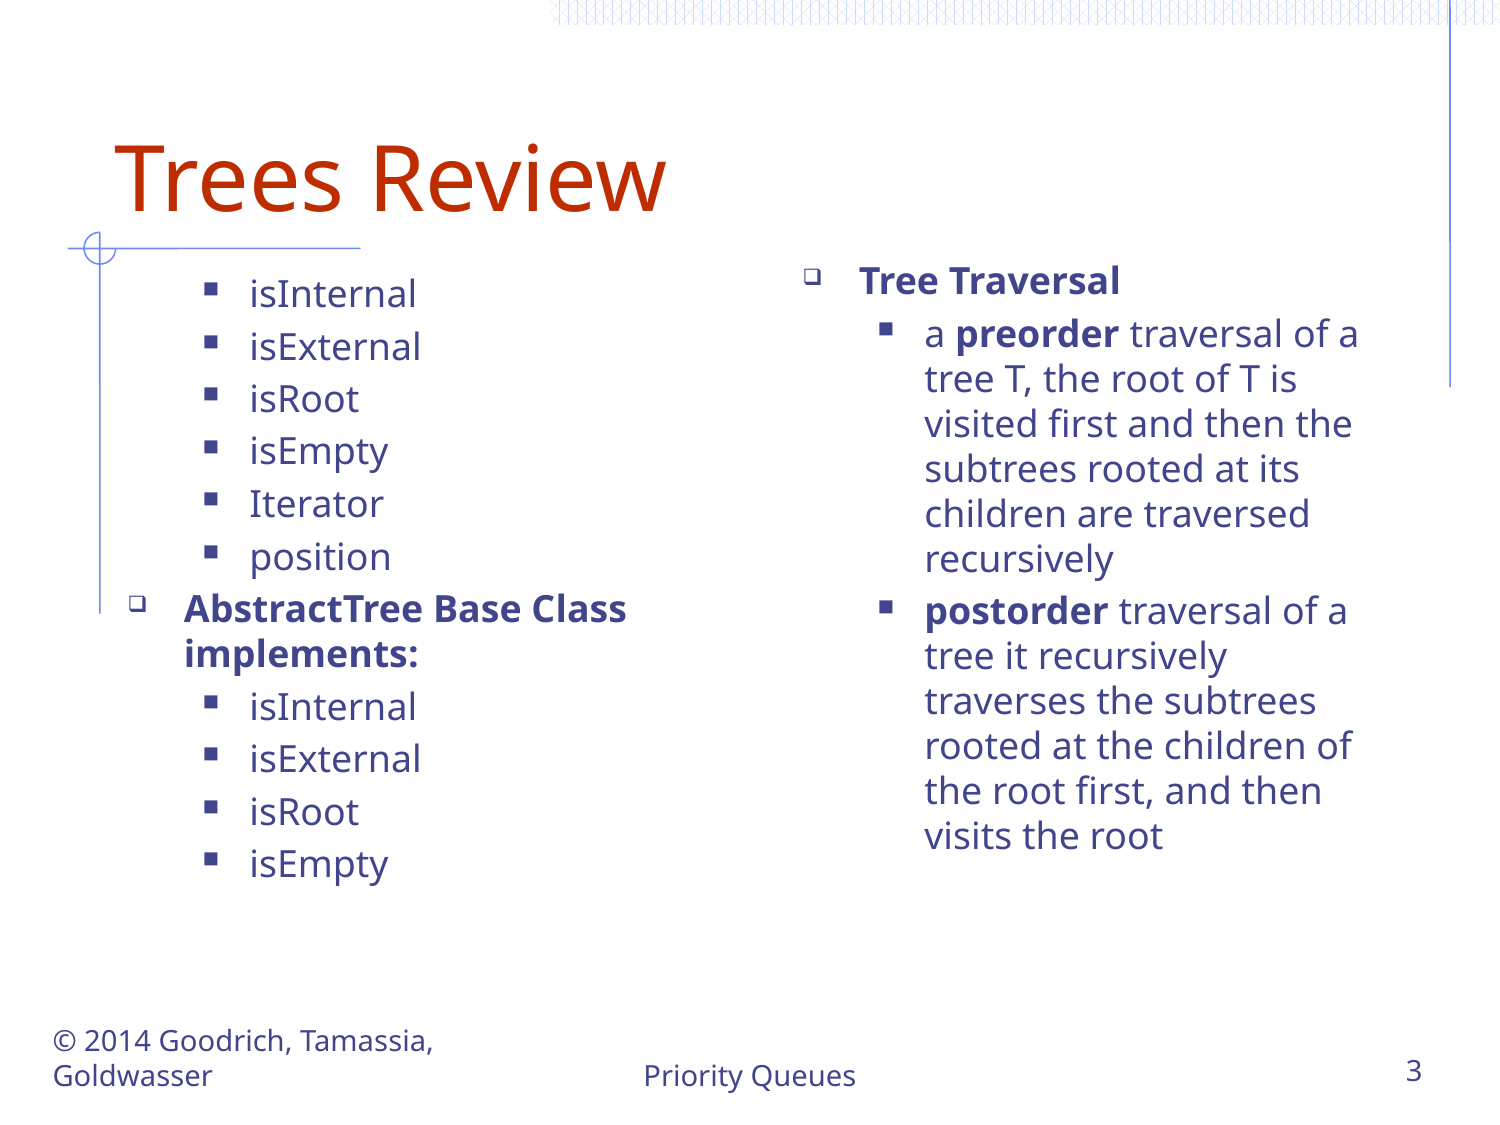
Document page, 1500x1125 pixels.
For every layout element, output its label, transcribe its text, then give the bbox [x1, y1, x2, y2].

footer Priority Queues [512, 1024, 988, 1101]
slide_number © 2014 Goodrich, Tamassia, Goldwasser [37, 1024, 512, 1101]
title Trees Review [99, 50, 1413, 238]
list Tree Traversal a preorder traversal of a tree T, the root of T is visited first and then the subtrees rooted at its children are traversed recursively postorder traversal of a tree it recursively traverses the subtrees rooted at the children of the root first, and then visits the root [787, 249, 1413, 963]
list isInternal isExternal isRoot isEmpty Iterator position AbstractTree Base Class implements: isInternal isExternal isRoot isEmpty [112, 262, 763, 988]
slide_number 3 [1124, 1024, 1438, 1101]
